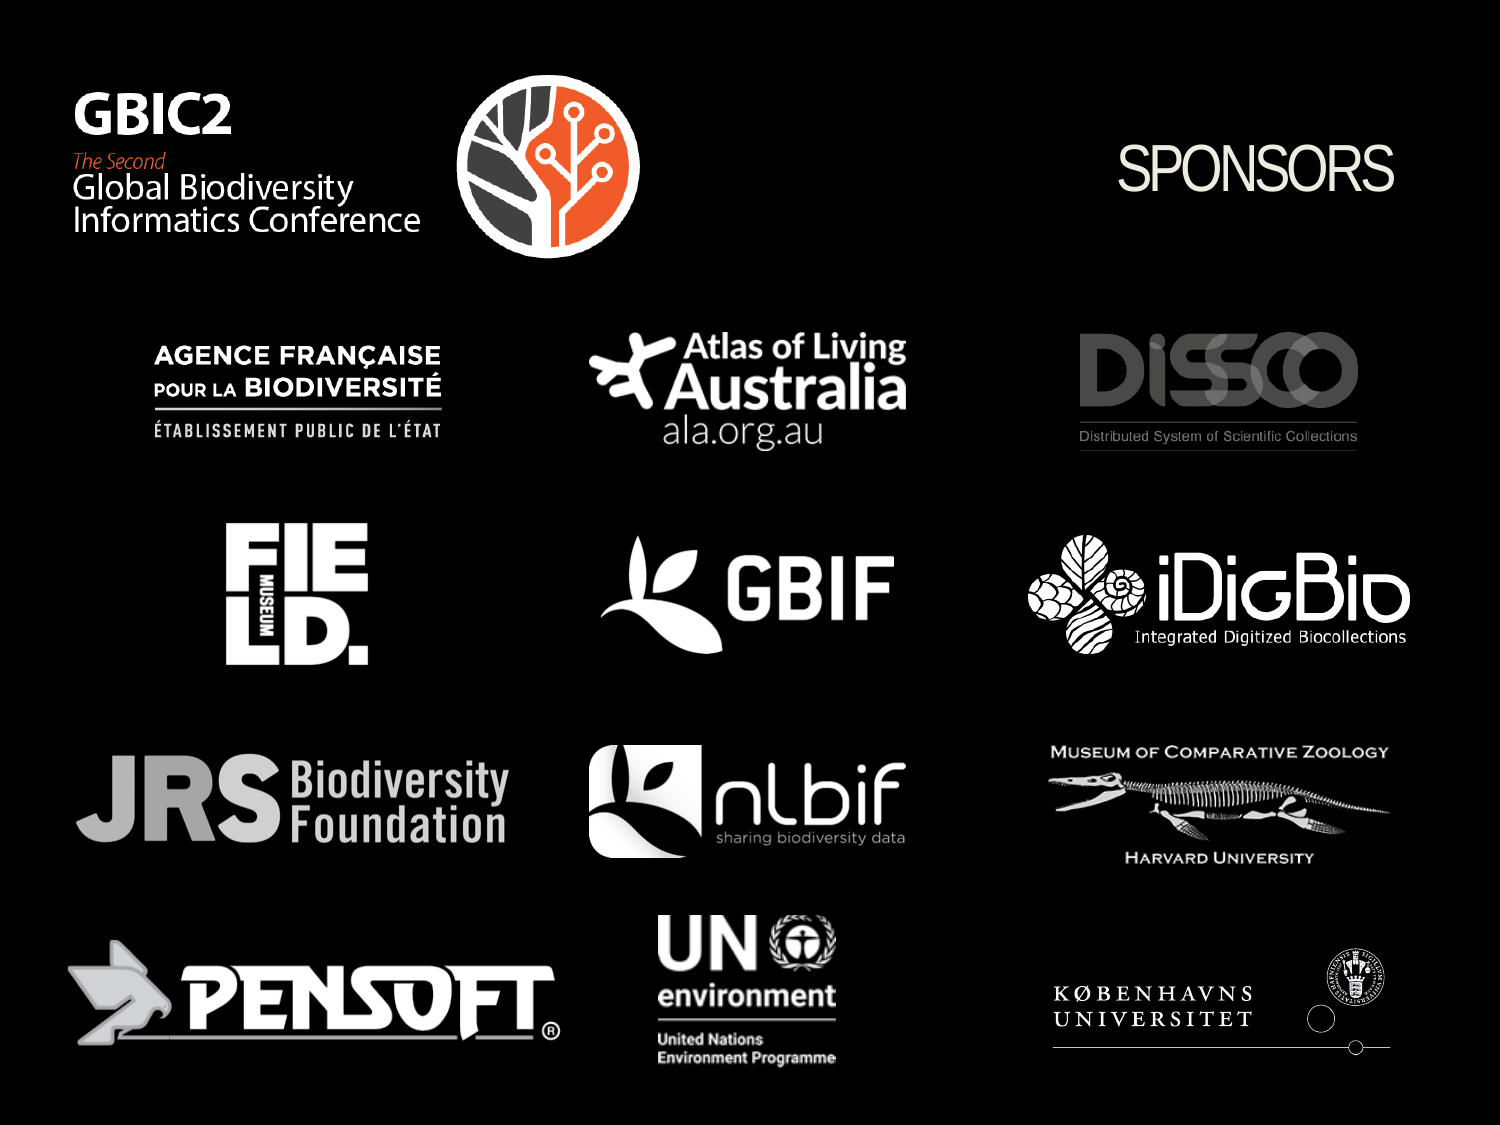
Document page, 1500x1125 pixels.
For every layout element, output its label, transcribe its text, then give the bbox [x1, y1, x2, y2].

picture [1027, 534, 1411, 654]
picture [1016, 938, 1422, 1064]
picture [40, 61, 660, 272]
picture [589, 744, 906, 858]
picture [658, 915, 837, 1070]
picture [600, 534, 895, 654]
picture [139, 332, 454, 451]
picture [1080, 332, 1358, 451]
picture [67, 938, 562, 1046]
picture [67, 747, 527, 855]
text_box SPONSORS [1116, 130, 1422, 203]
picture [207, 505, 386, 684]
picture [1047, 744, 1391, 864]
picture [589, 332, 906, 451]
